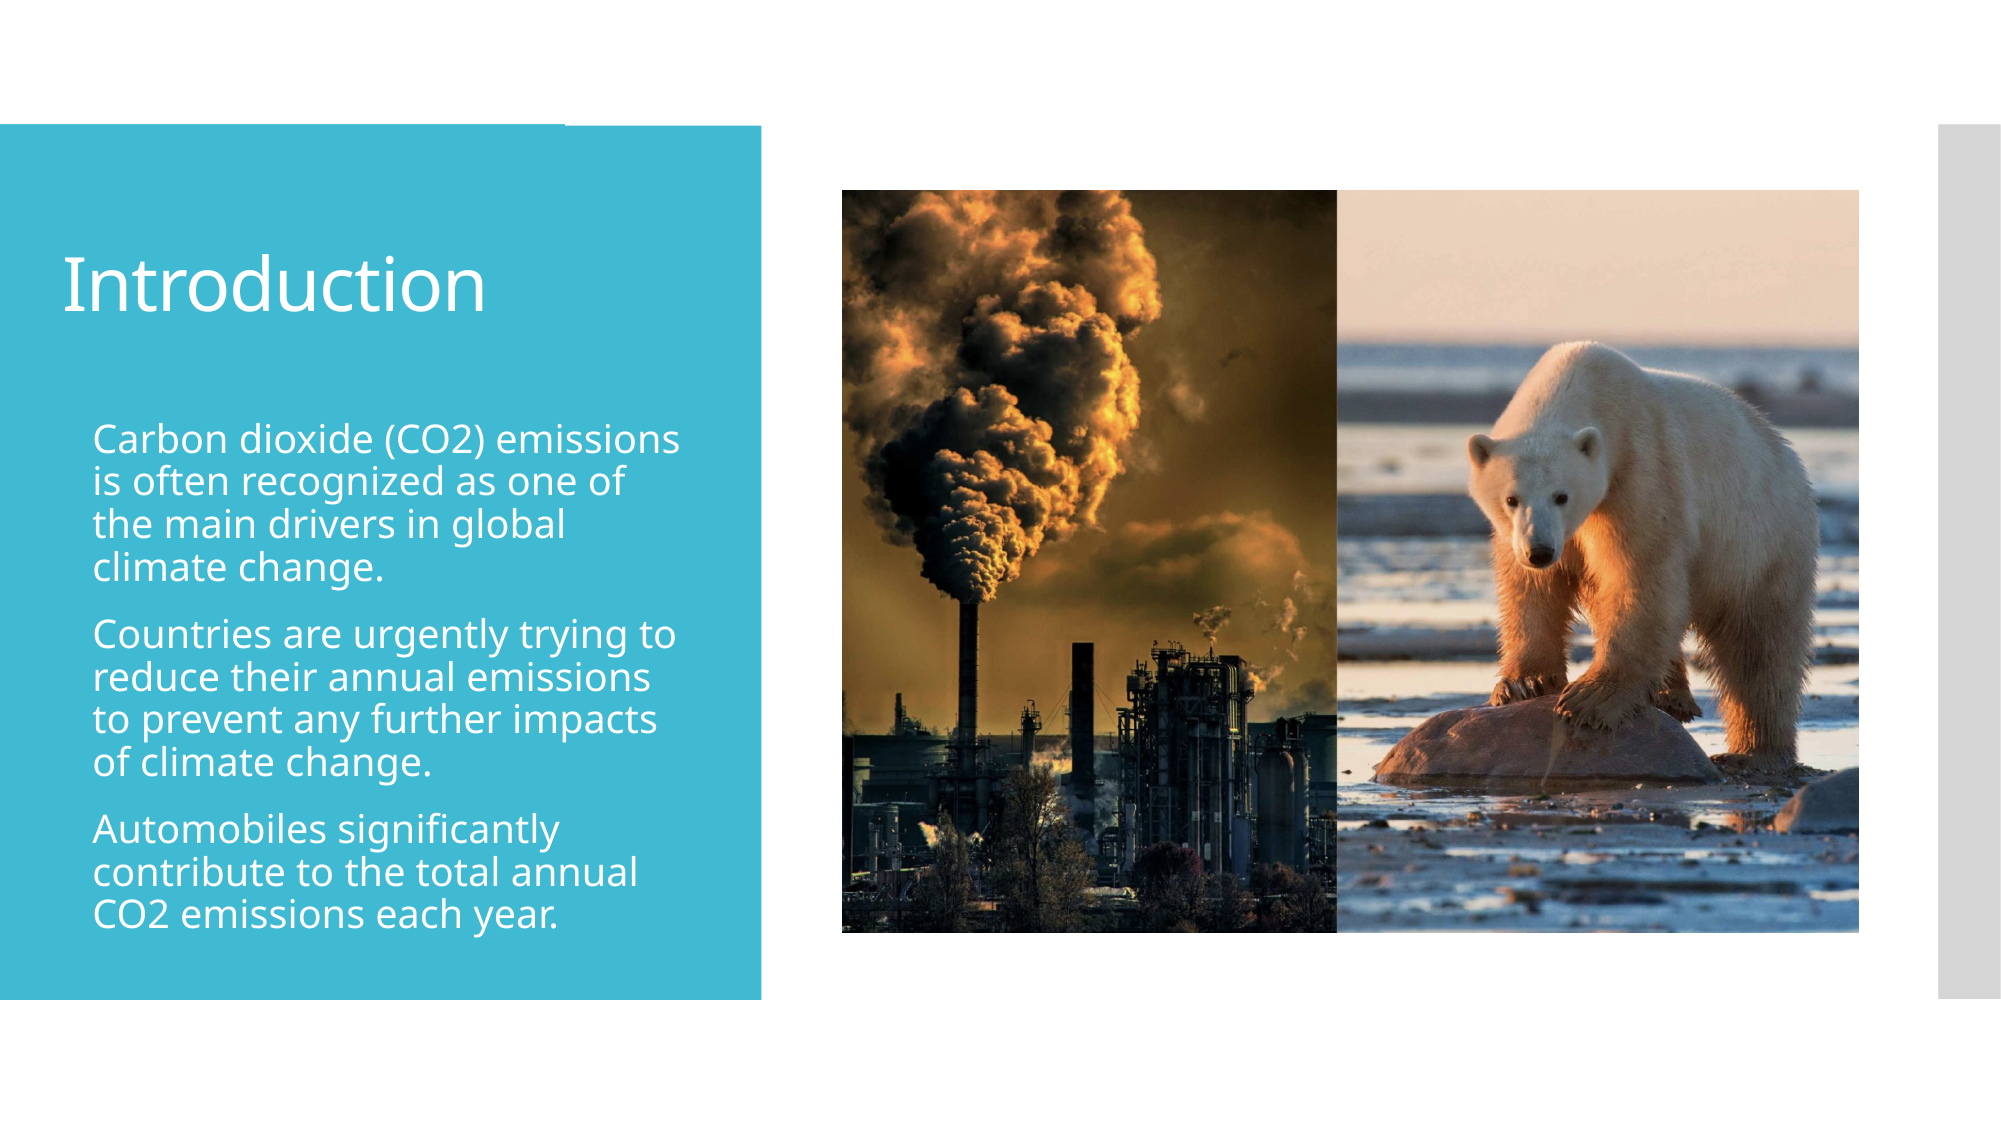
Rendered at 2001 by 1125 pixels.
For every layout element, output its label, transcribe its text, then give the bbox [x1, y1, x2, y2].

title Introduction [47, 184, 707, 391]
list Carbon dioxide (CO2) emissions is often recognized as one of the main drivers in global climate change. Countries are urgently trying to reduce their annual emissions to prevent any further impacts of climate change. Automobiles significantly contribute to the total annual CO2 emissions each year. [47, 411, 707, 949]
text_box [1937, 124, 2000, 1000]
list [842, 190, 1860, 933]
text_box [0, 125, 762, 1001]
